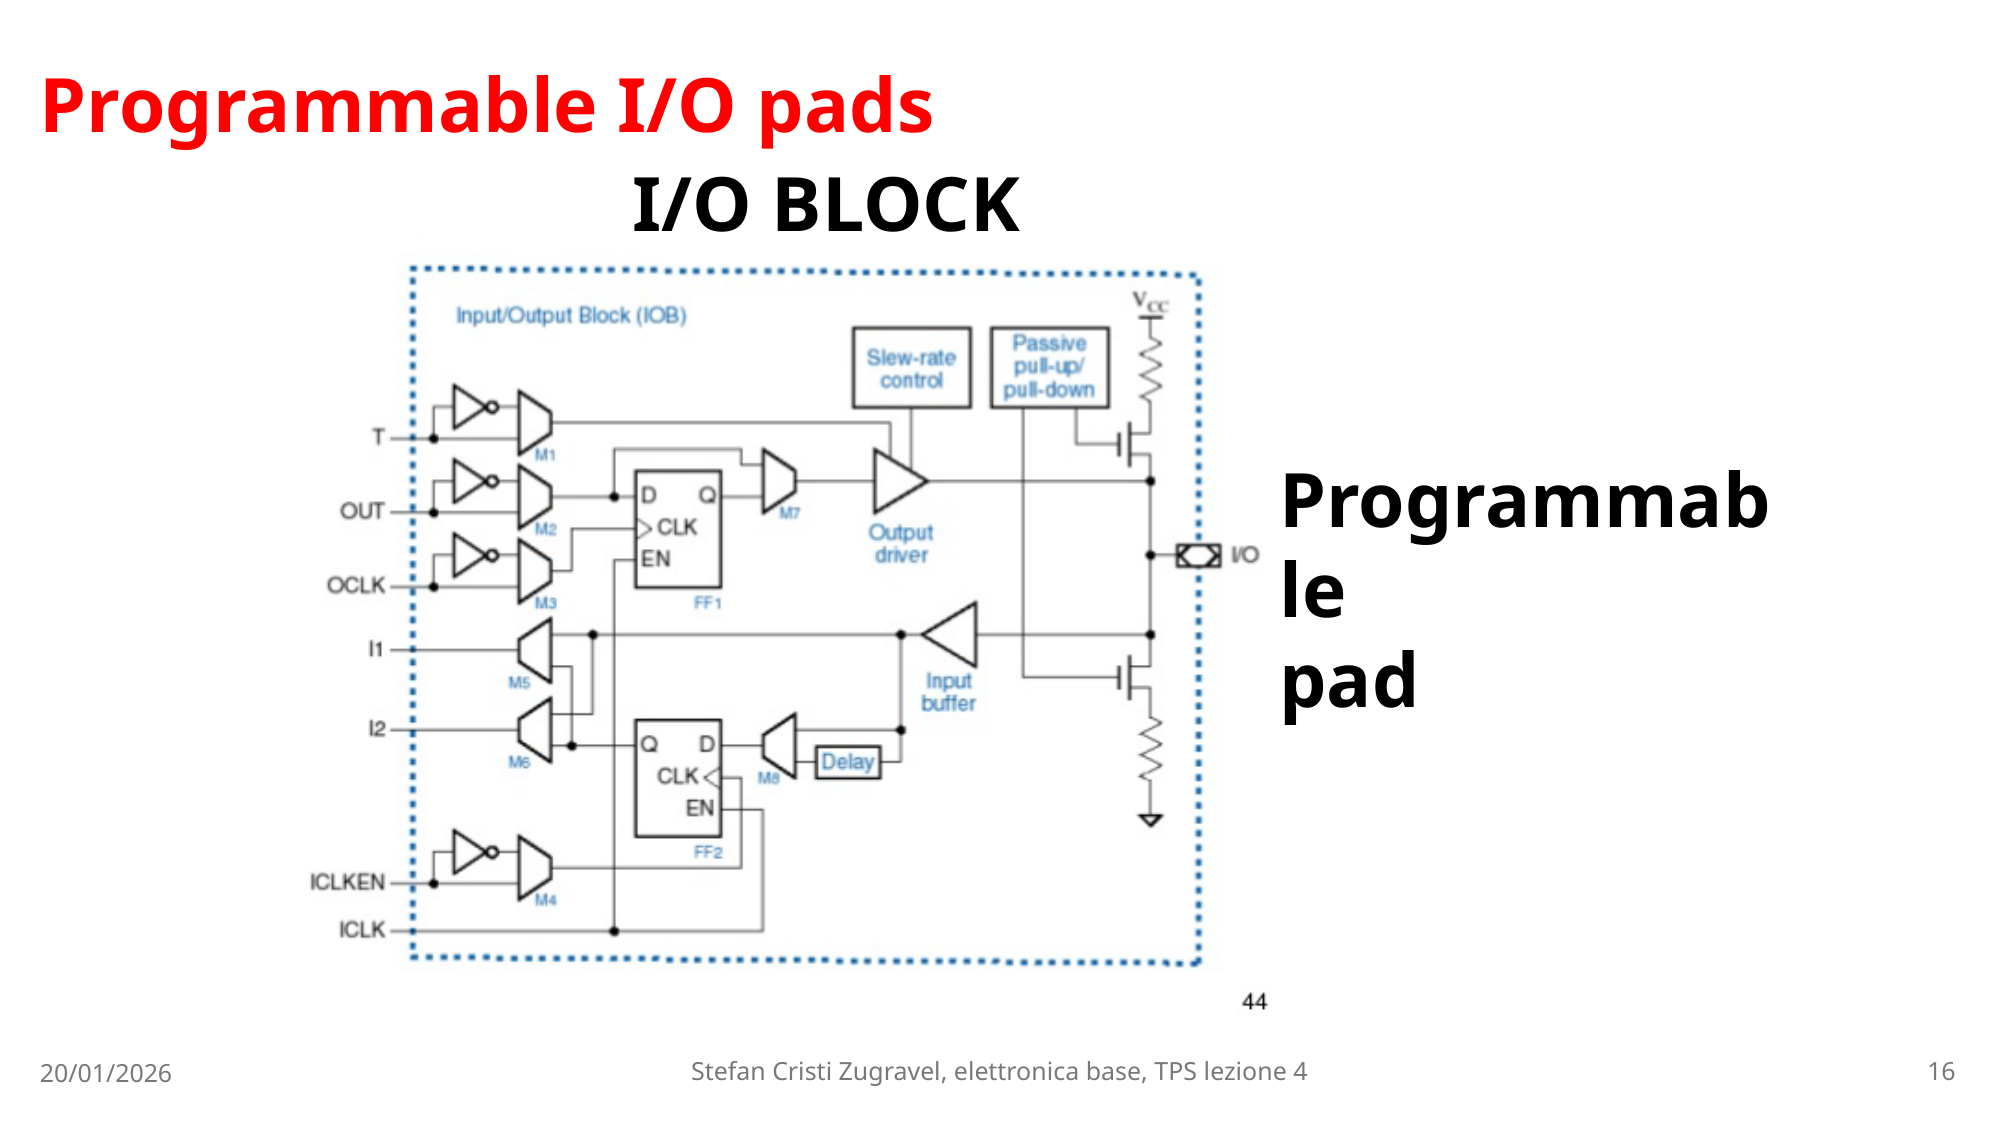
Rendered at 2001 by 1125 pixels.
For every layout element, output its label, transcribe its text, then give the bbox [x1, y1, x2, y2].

title Programmable I/O pads [24, 22, 1971, 195]
picture [191, 149, 1367, 1029]
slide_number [24, 1042, 475, 1103]
slide_number 16 [1520, 1042, 1971, 1103]
footer Stefan Cristi Zugravel, elettronica base, TPS lezione 4 [662, 1042, 1338, 1103]
text_box Programmable pad [1367, 444, 1808, 730]
